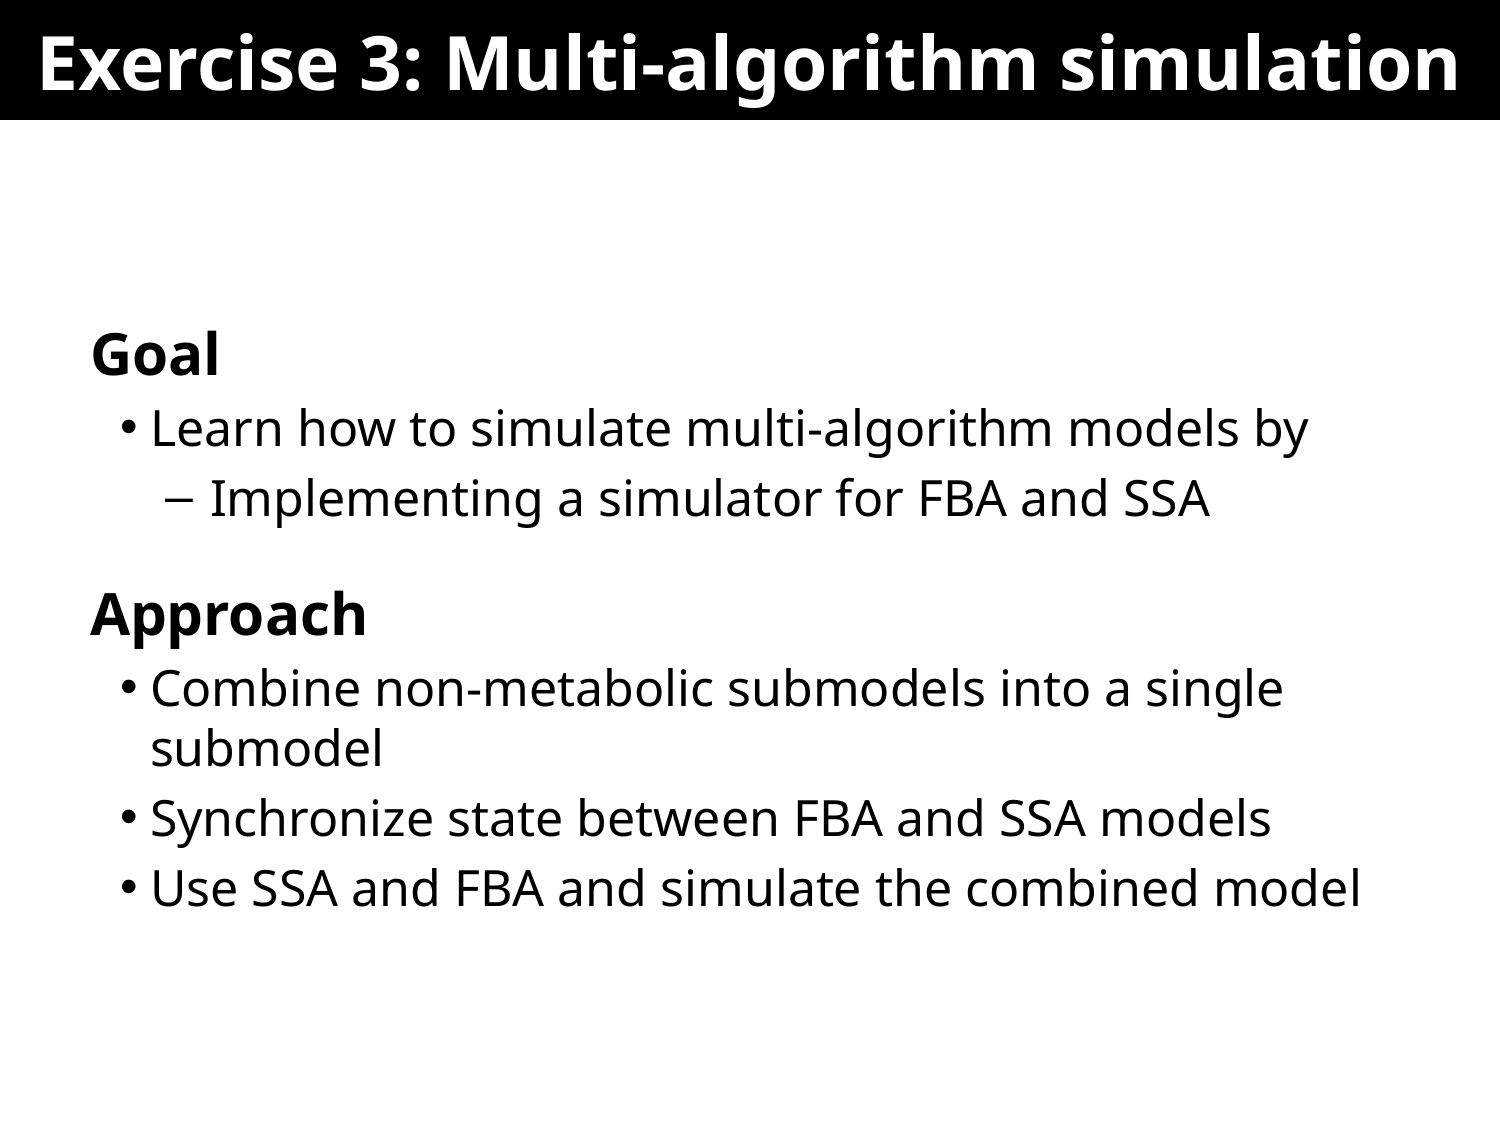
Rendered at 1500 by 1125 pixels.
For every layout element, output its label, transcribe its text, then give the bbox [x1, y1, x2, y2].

title Exercise 3: Multi-algorithm simulation [0, 0, 1500, 120]
list Goal Learn how to simulate multi-algorithm models by Implementing a simulator for FBA and SSA Approach Combine non-metabolic submodels into a single submodel Synchronize state between FBA and SSA models Use SSA and FBA and simulate the combined model [75, 309, 1425, 877]
